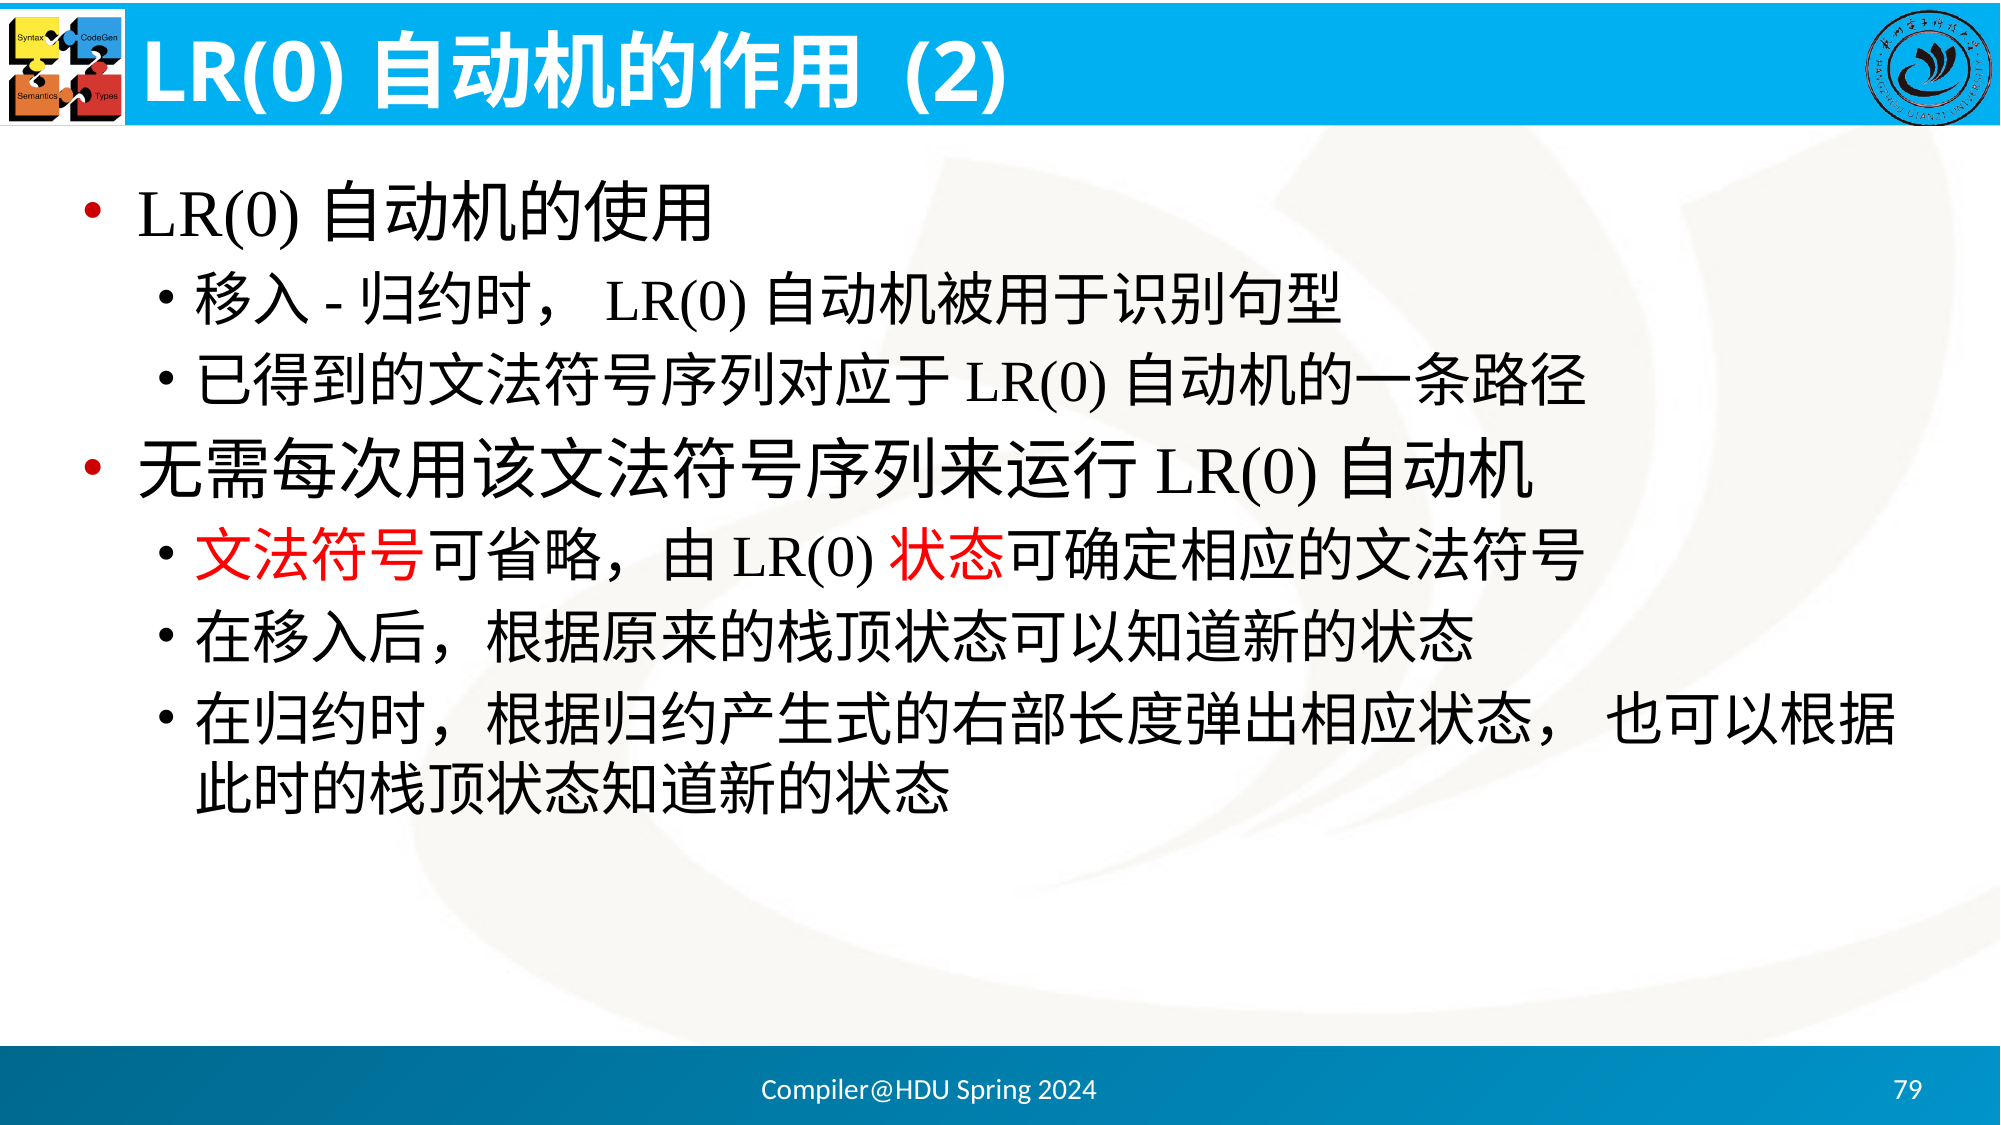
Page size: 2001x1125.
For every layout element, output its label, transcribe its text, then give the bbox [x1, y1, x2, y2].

list LR(0)自动机的使用 移入-归约时，LR(0)自动机被用于识别句型 已得到的文法符号序列对应于LR(0)自动机的一条路径 无需每次用该文法符号序列来运行LR(0)自动机 文法符号可省略，由LR(0)状态可确定相应的文法符号 在移入后，根据原来的栈顶状态可以知道新的状态 在归约时，根据归约产生式的右部长度弹出相应状态， 也可以根据此时的栈顶状态知道新的状态 [66, 162, 1934, 980]
title LR(0)自动机的作用 (2) [125, 6, 1934, 126]
footer Compiler@HDU Spring 2024 [612, 1049, 1247, 1125]
slide_number 79 [1503, 1049, 1938, 1125]
